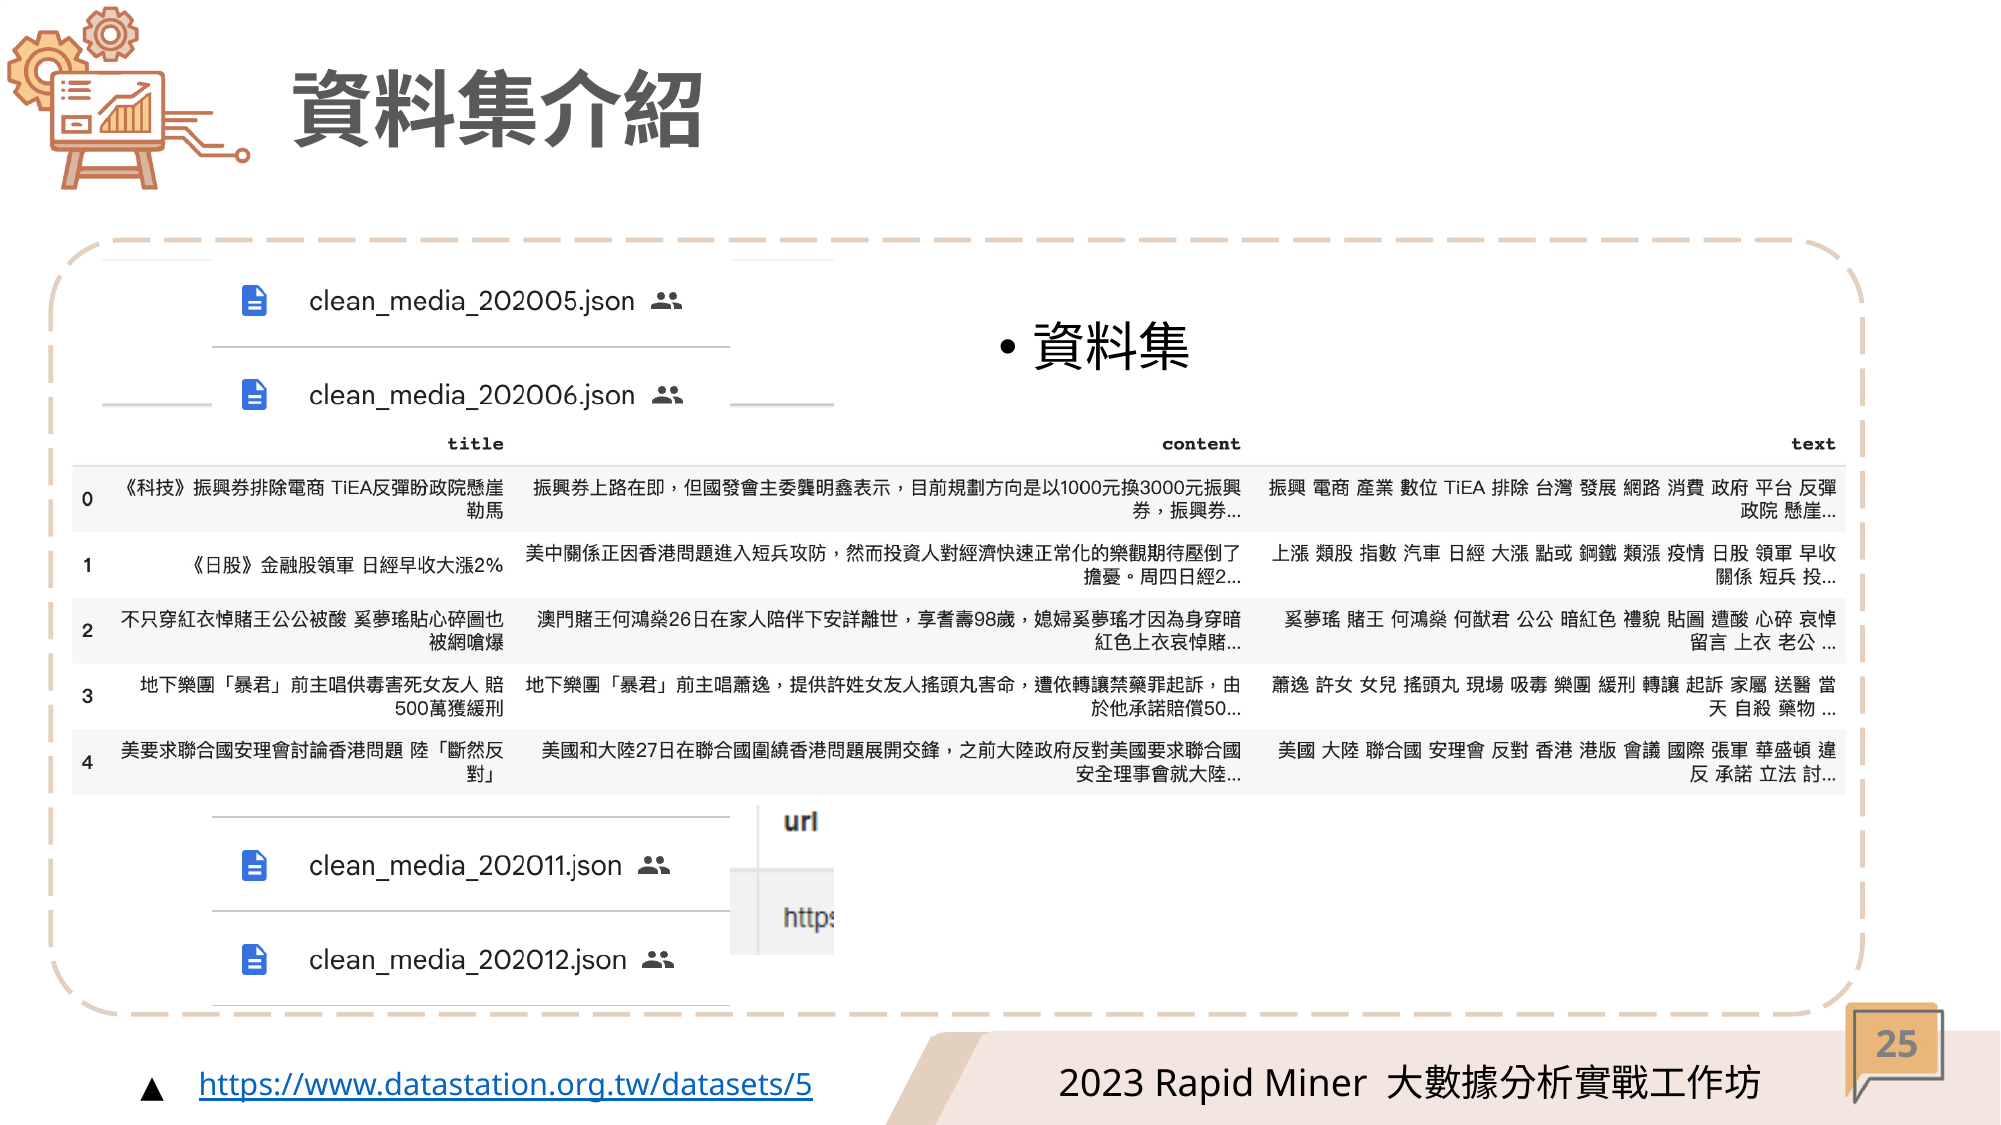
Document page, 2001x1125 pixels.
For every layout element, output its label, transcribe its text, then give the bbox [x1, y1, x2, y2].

text_box 資料集 1)新聞媒體網站資料 [983, 313, 1605, 423]
picture [0, 3, 255, 198]
text_box 資料集介紹 [274, 4, 1863, 223]
picture [1791, 976, 1972, 1125]
text_box https://www.datastation.org.tw/datasets/5 [31, 1036, 950, 1115]
picture [60, 253, 1847, 1006]
